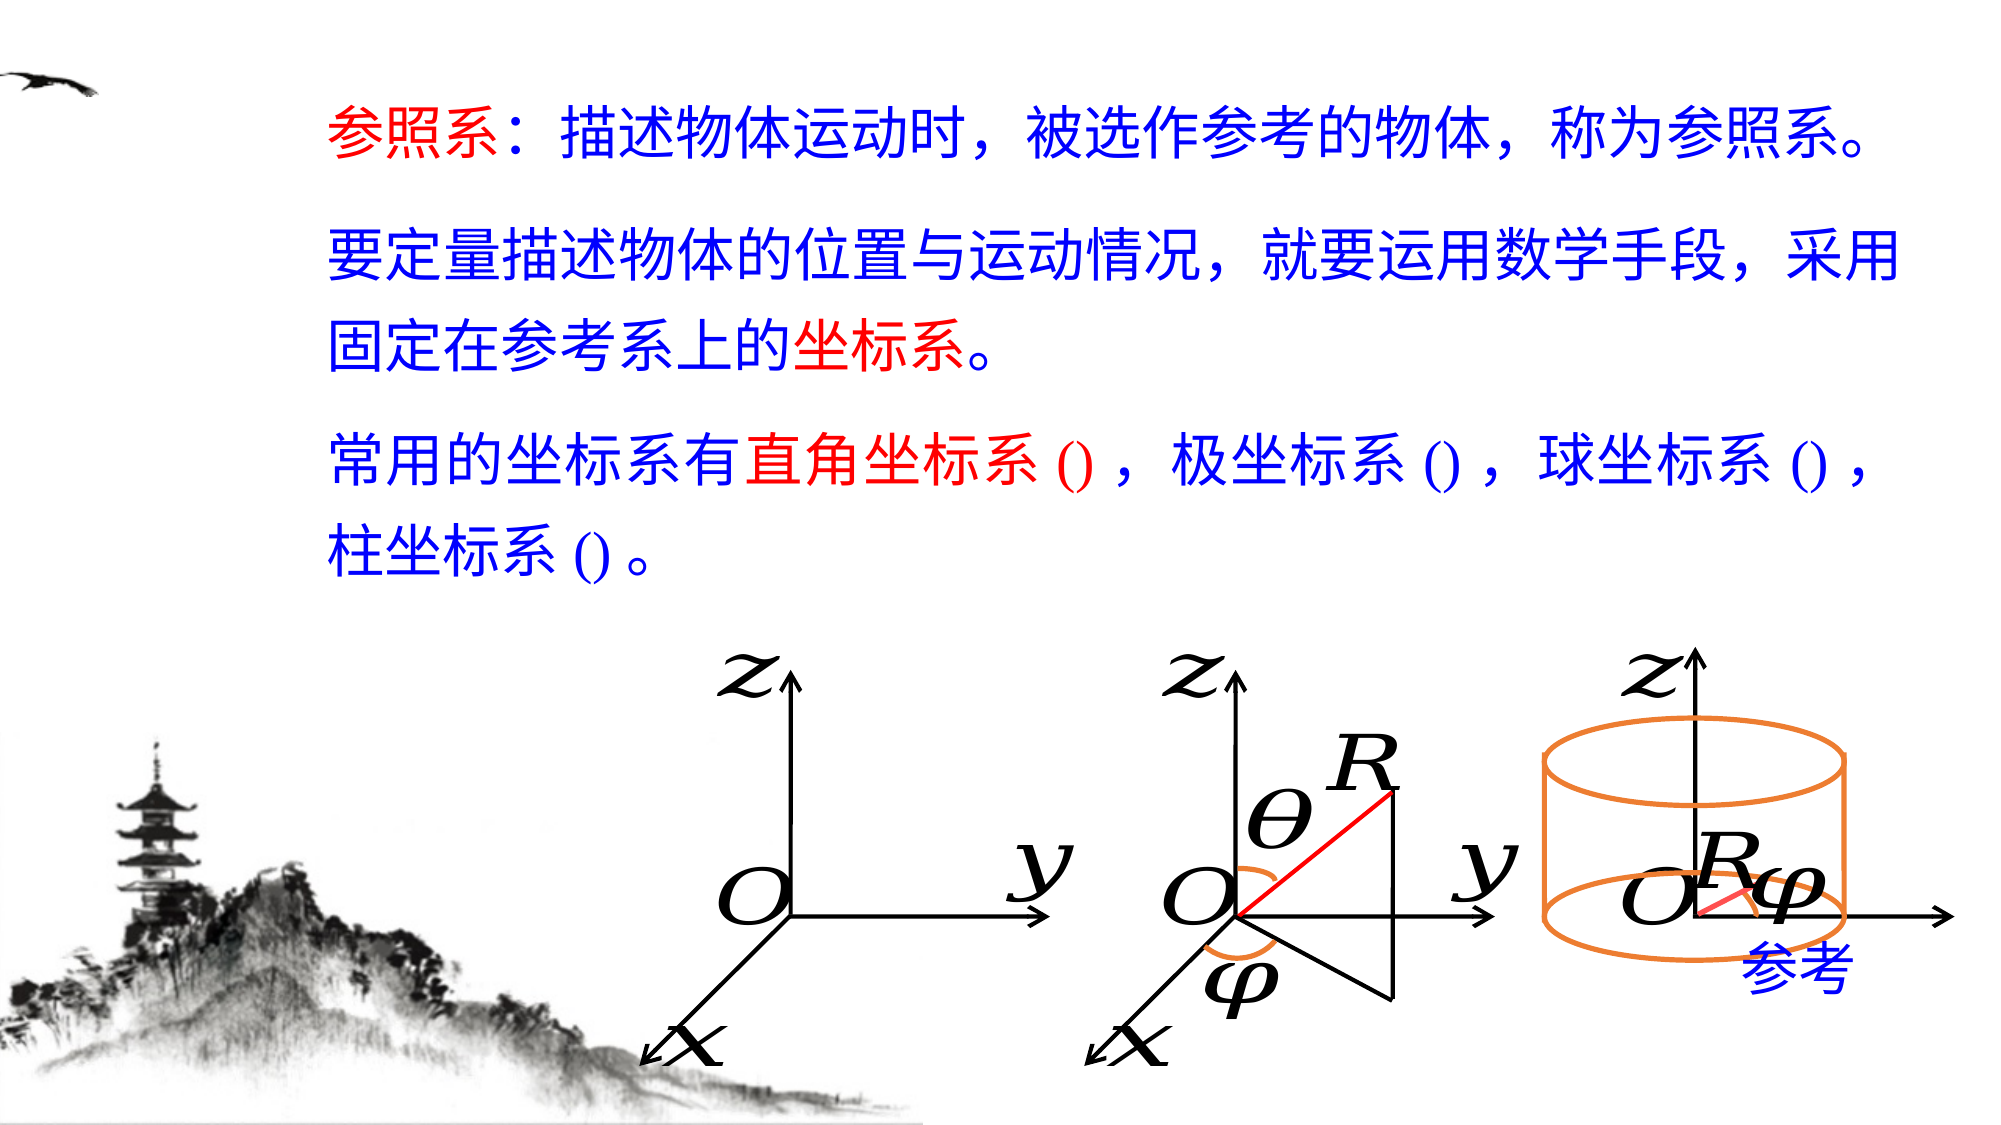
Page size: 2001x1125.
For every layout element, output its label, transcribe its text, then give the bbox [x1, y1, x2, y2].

text_box [779, 669, 803, 881]
text_box [1683, 646, 1707, 715]
text_box [1084, 1030, 1121, 1067]
text_box [1847, 905, 1955, 928]
picture [0, 732, 923, 1125]
text_box [1237, 868, 1276, 881]
text_box 参照系：描述物体运动时，被选作参考的物体，称为参照系。 [311, 67, 1918, 174]
picture [0, 3, 99, 97]
text_box 要定量描述物体的位置与运动情况，就要运用数学手段，采用固定在参考系上的坐标系。 [311, 189, 1918, 387]
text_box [1544, 718, 1845, 961]
text_box [639, 1030, 676, 1067]
text_box [1393, 905, 1495, 928]
picture [730, 871, 781, 921]
text_box [790, 905, 1051, 928]
text_box [1204, 908, 1276, 959]
text_box [1224, 669, 1247, 881]
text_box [804, 291, 863, 480]
